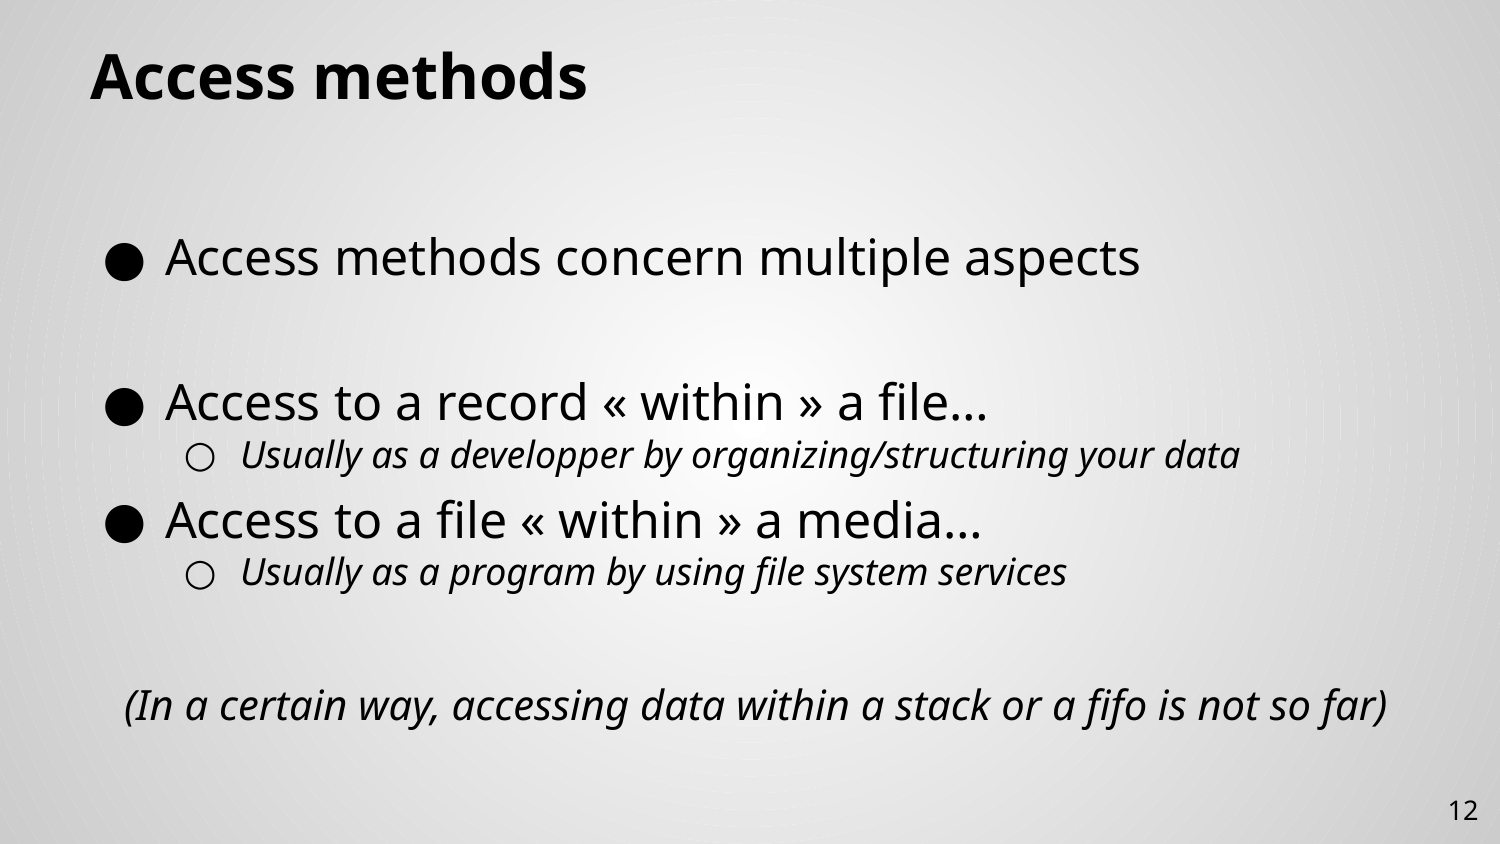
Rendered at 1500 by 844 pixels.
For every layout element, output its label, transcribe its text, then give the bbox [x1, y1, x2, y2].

list Access methods concern multiple aspects Access to a record « within » a file… Usually as a developper by organizing/structuring your data Access to a file « within » a media… Usually as a program by using file system services (In a certain way, accessing data within a stack or a fifo is not so far) [75, 145, 1425, 808]
slide_number 12 [1403, 779, 1494, 844]
title Access methods [75, 33, 1425, 128]
